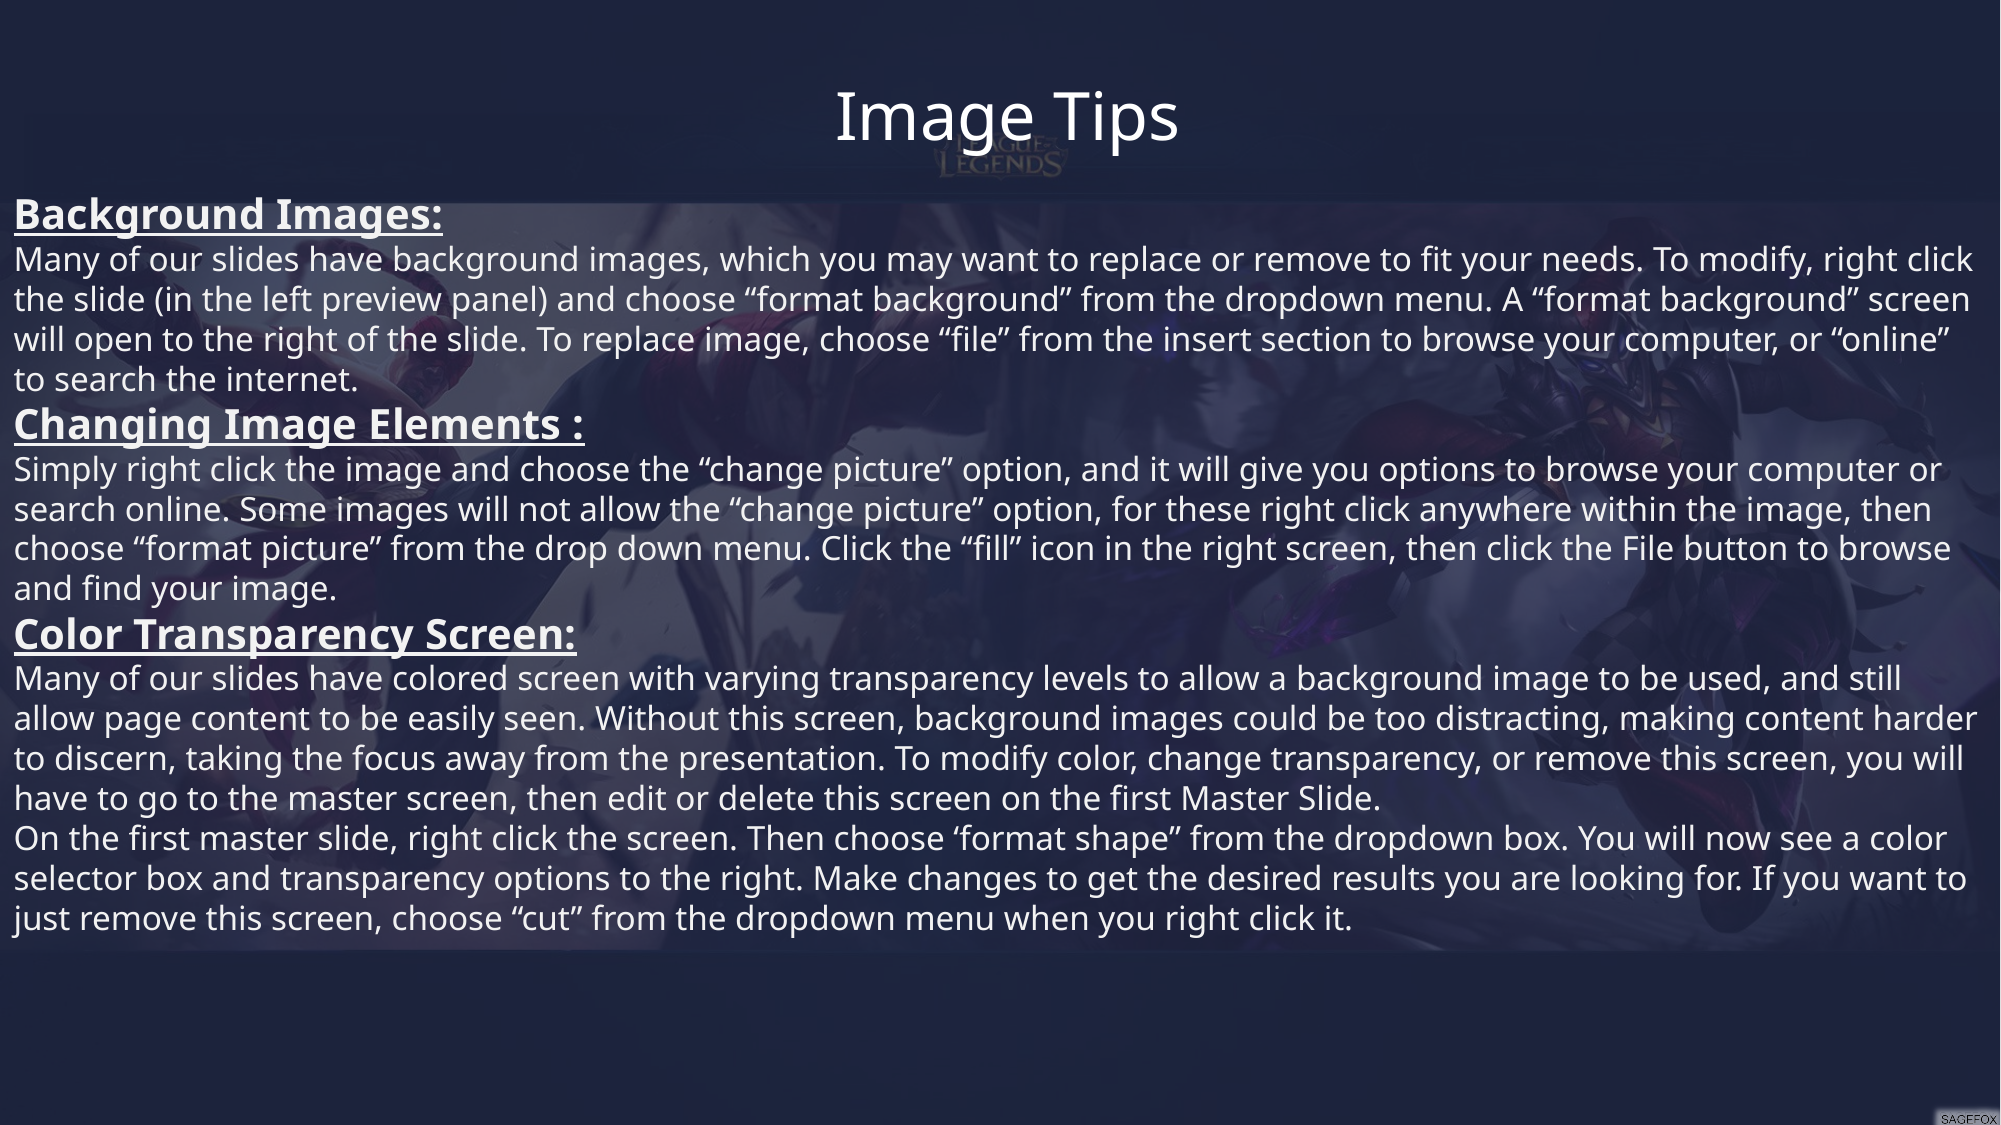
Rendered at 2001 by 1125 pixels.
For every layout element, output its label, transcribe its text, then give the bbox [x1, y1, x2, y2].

title Image Tips [597, 59, 1420, 177]
text_box Background Images: Many of our slides have background images, which you may want to replace or remove to fit your needs. To modify, right click the slide (in the left preview panel) and choose “format background” from the dropdown menu. A “format background” screen will open to the right of the slide. To replace image, choose “file” from the insert section to browse your computer, or “online” to search the internet. Changing Image Elements : Simply right click the image and choose the “change picture” option, and it will give you options to browse your computer or search online. Some images will not allow the “change picture” option, for these right click anywhere within the image, then choose “format picture” from the drop down menu. Click the “fill” icon in the right screen, then click the File button to browse and find your image. Color Transparency Screen: Many of our slides have colored screen with varying transparency levels to allow a background image to be used, and still allow page content to be easily seen. Without this screen, background images could be too distracting, making content harder to discern, taking the focus away from the presentation. To modify color, change transparency, or remove this screen, you will have to go to the master screen, then edit or delete this screen on the first Master Slide. On the first master slide, right click the screen. Then choose ‘format shape” from the dropdown box. You will now see a color selector box and transparency options to the right. Make changes to get the desired results you are looking for. If you want to just remove this screen, choose “cut” from the dropdown menu when you right click it. [0, 0, 2000, 1125]
picture [1938, 1114, 1999, 1125]
